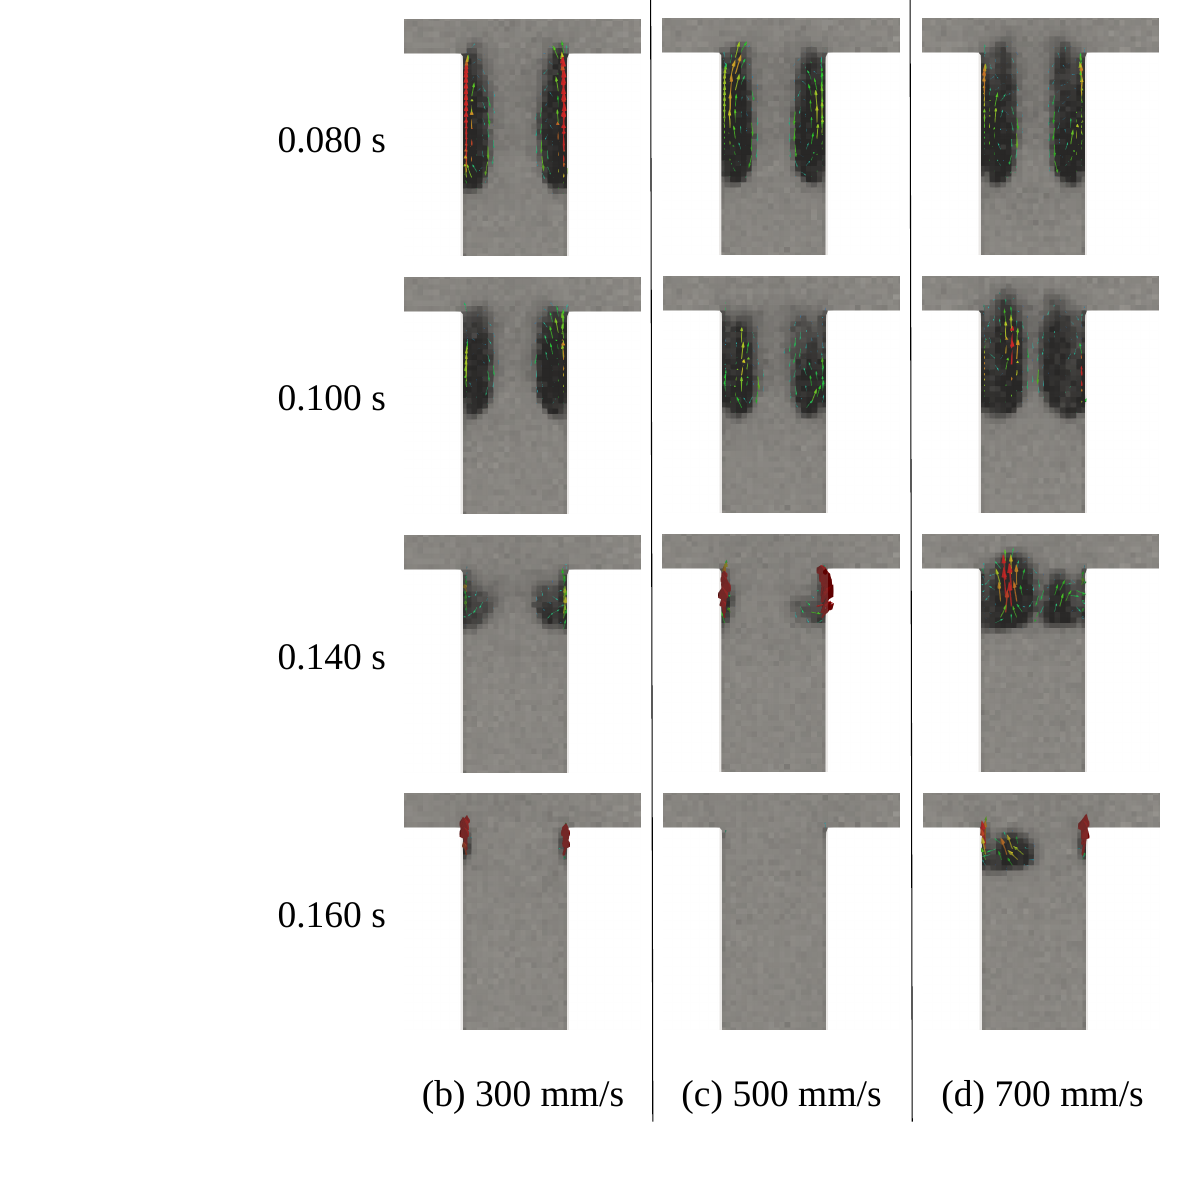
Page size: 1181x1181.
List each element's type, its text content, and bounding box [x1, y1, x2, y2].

picture [922, 534, 1159, 772]
text_box 0.080 s [258, 107, 404, 168]
picture [663, 793, 900, 1030]
picture [404, 277, 641, 514]
text_box 0.160 s [258, 882, 404, 943]
picture [922, 276, 1159, 513]
text_box (d) 700 mm/s [926, 1061, 1159, 1122]
picture [404, 793, 641, 1030]
picture [922, 18, 1159, 255]
text_box 0.100 s [258, 366, 404, 426]
picture [404, 19, 641, 256]
text_box (c) 500 mm/s [663, 1061, 900, 1121]
picture [923, 793, 1160, 1030]
text_box 0.140 s [258, 624, 404, 685]
picture [662, 18, 900, 255]
picture [663, 276, 900, 513]
picture [404, 535, 641, 773]
text_box (b) 300 mm/s [405, 1061, 641, 1121]
picture [662, 534, 900, 772]
